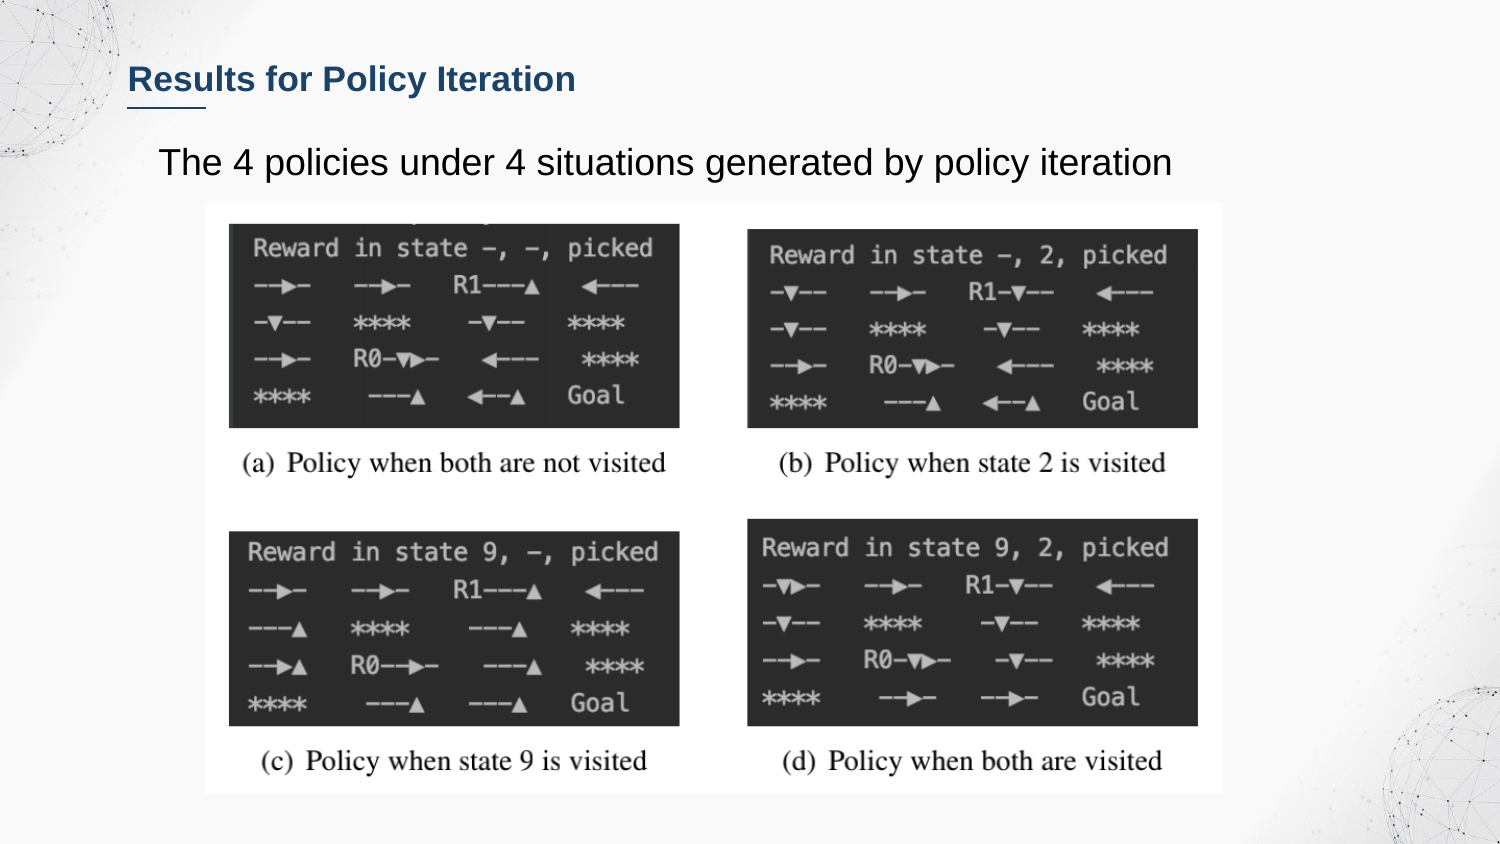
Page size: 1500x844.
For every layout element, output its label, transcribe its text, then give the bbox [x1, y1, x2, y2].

text_box The 4 policies under 4 situations generated by policy iteration [143, 130, 1357, 191]
text_box Results for Policy Iteration [116, 50, 710, 105]
picture [0, 0, 1500, 844]
